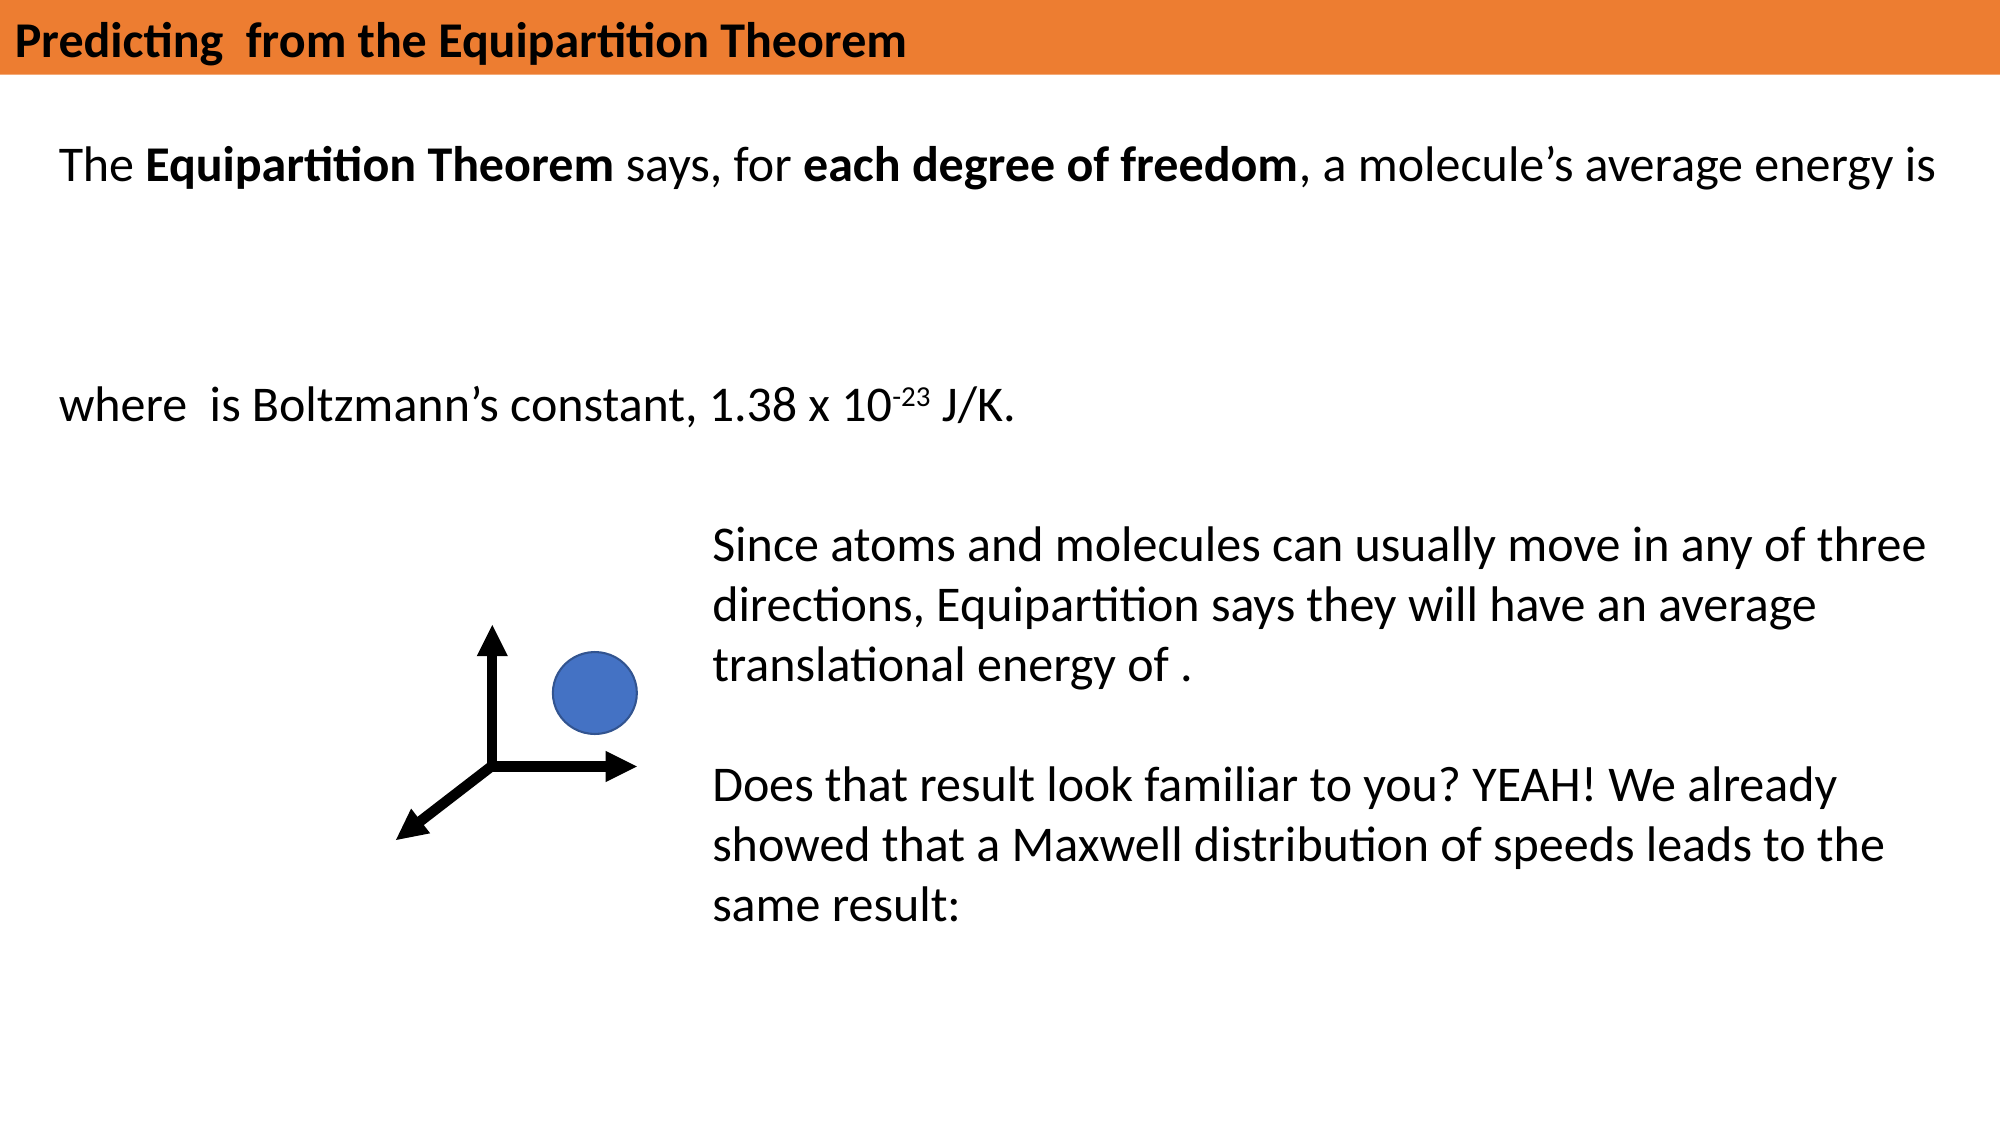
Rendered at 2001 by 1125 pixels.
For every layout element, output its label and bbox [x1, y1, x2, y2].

text_box [551, 650, 638, 736]
text_box [395, 765, 492, 840]
